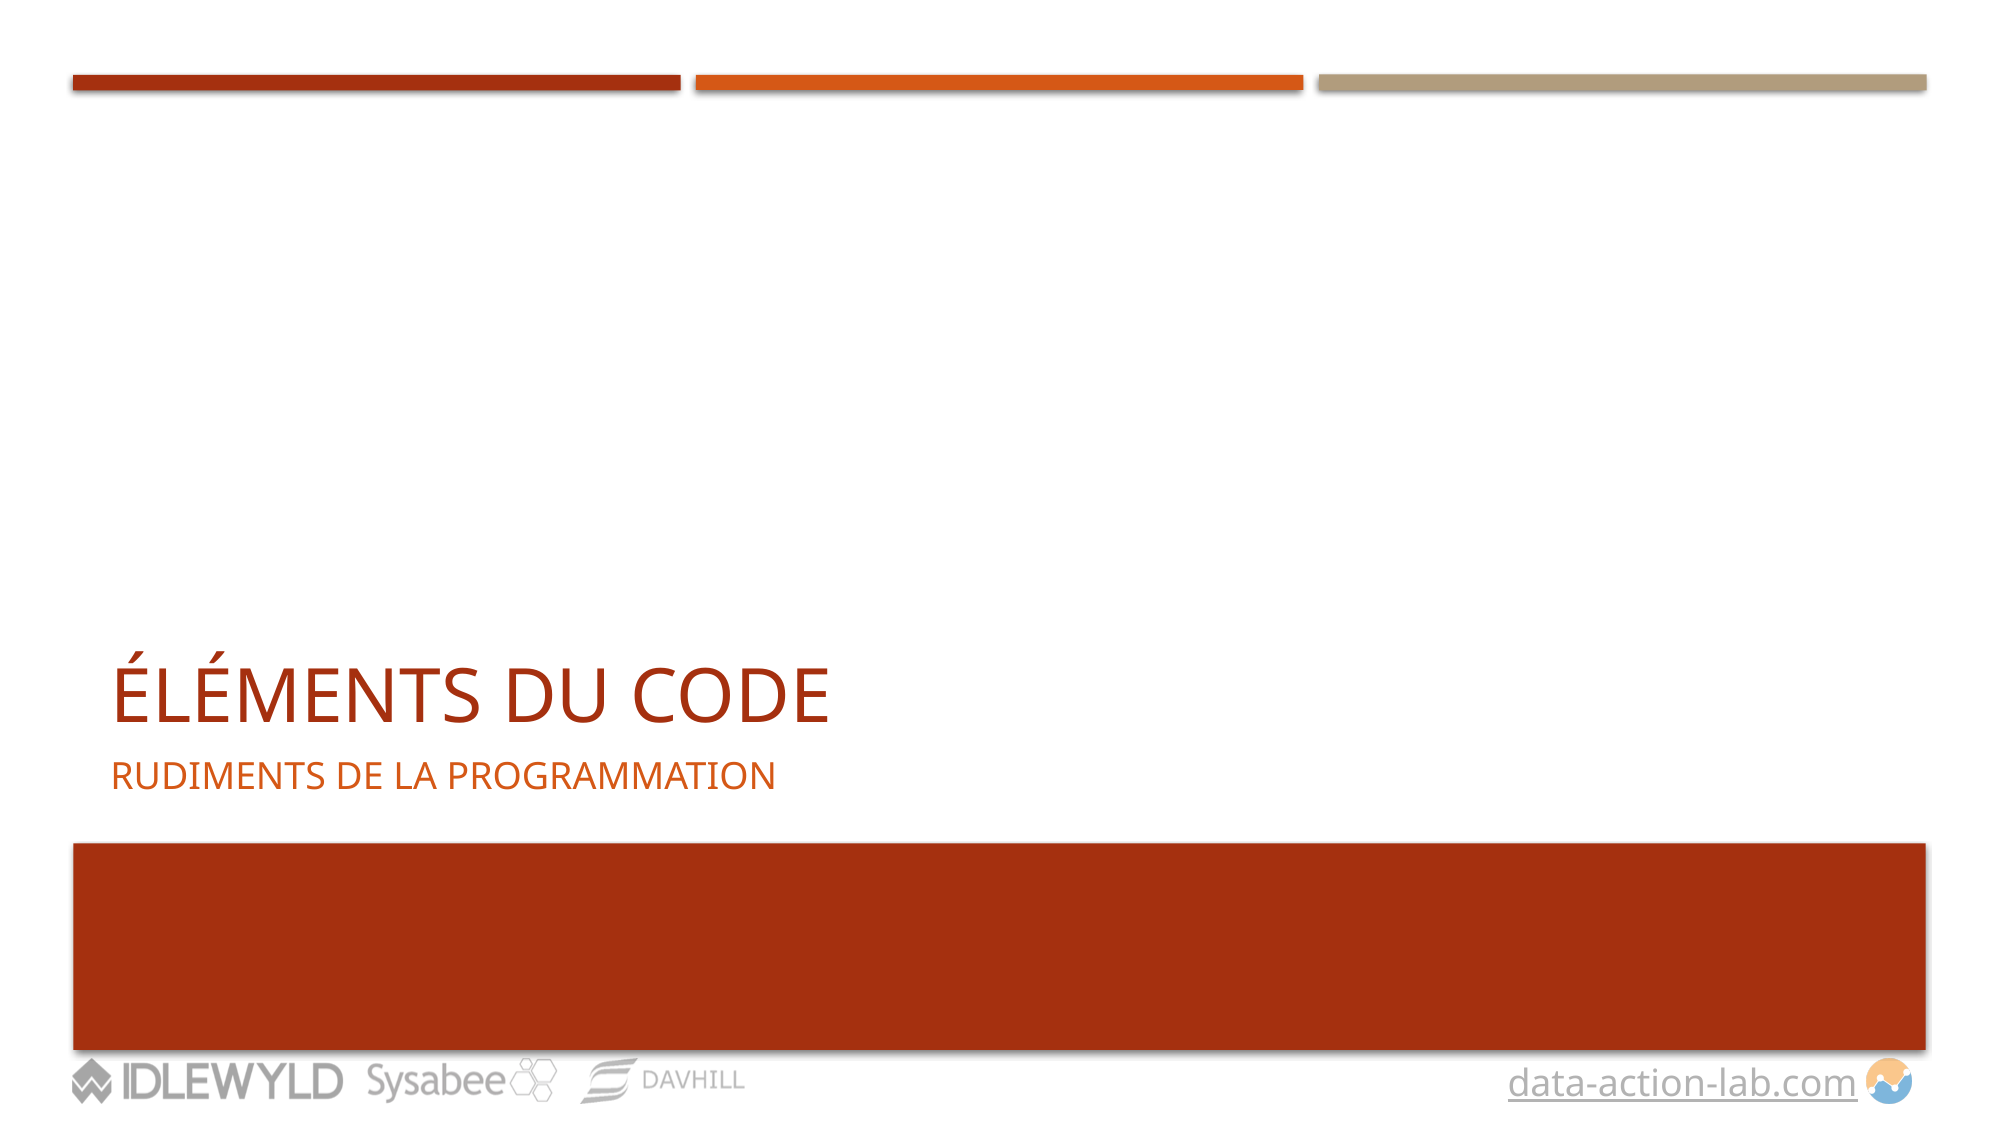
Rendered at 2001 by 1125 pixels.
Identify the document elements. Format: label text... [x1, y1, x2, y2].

title ÉLÉMENTS DU CODE [95, 499, 1905, 744]
list Rudiments de la programmation [95, 744, 1905, 844]
picture [72, 1058, 745, 1104]
